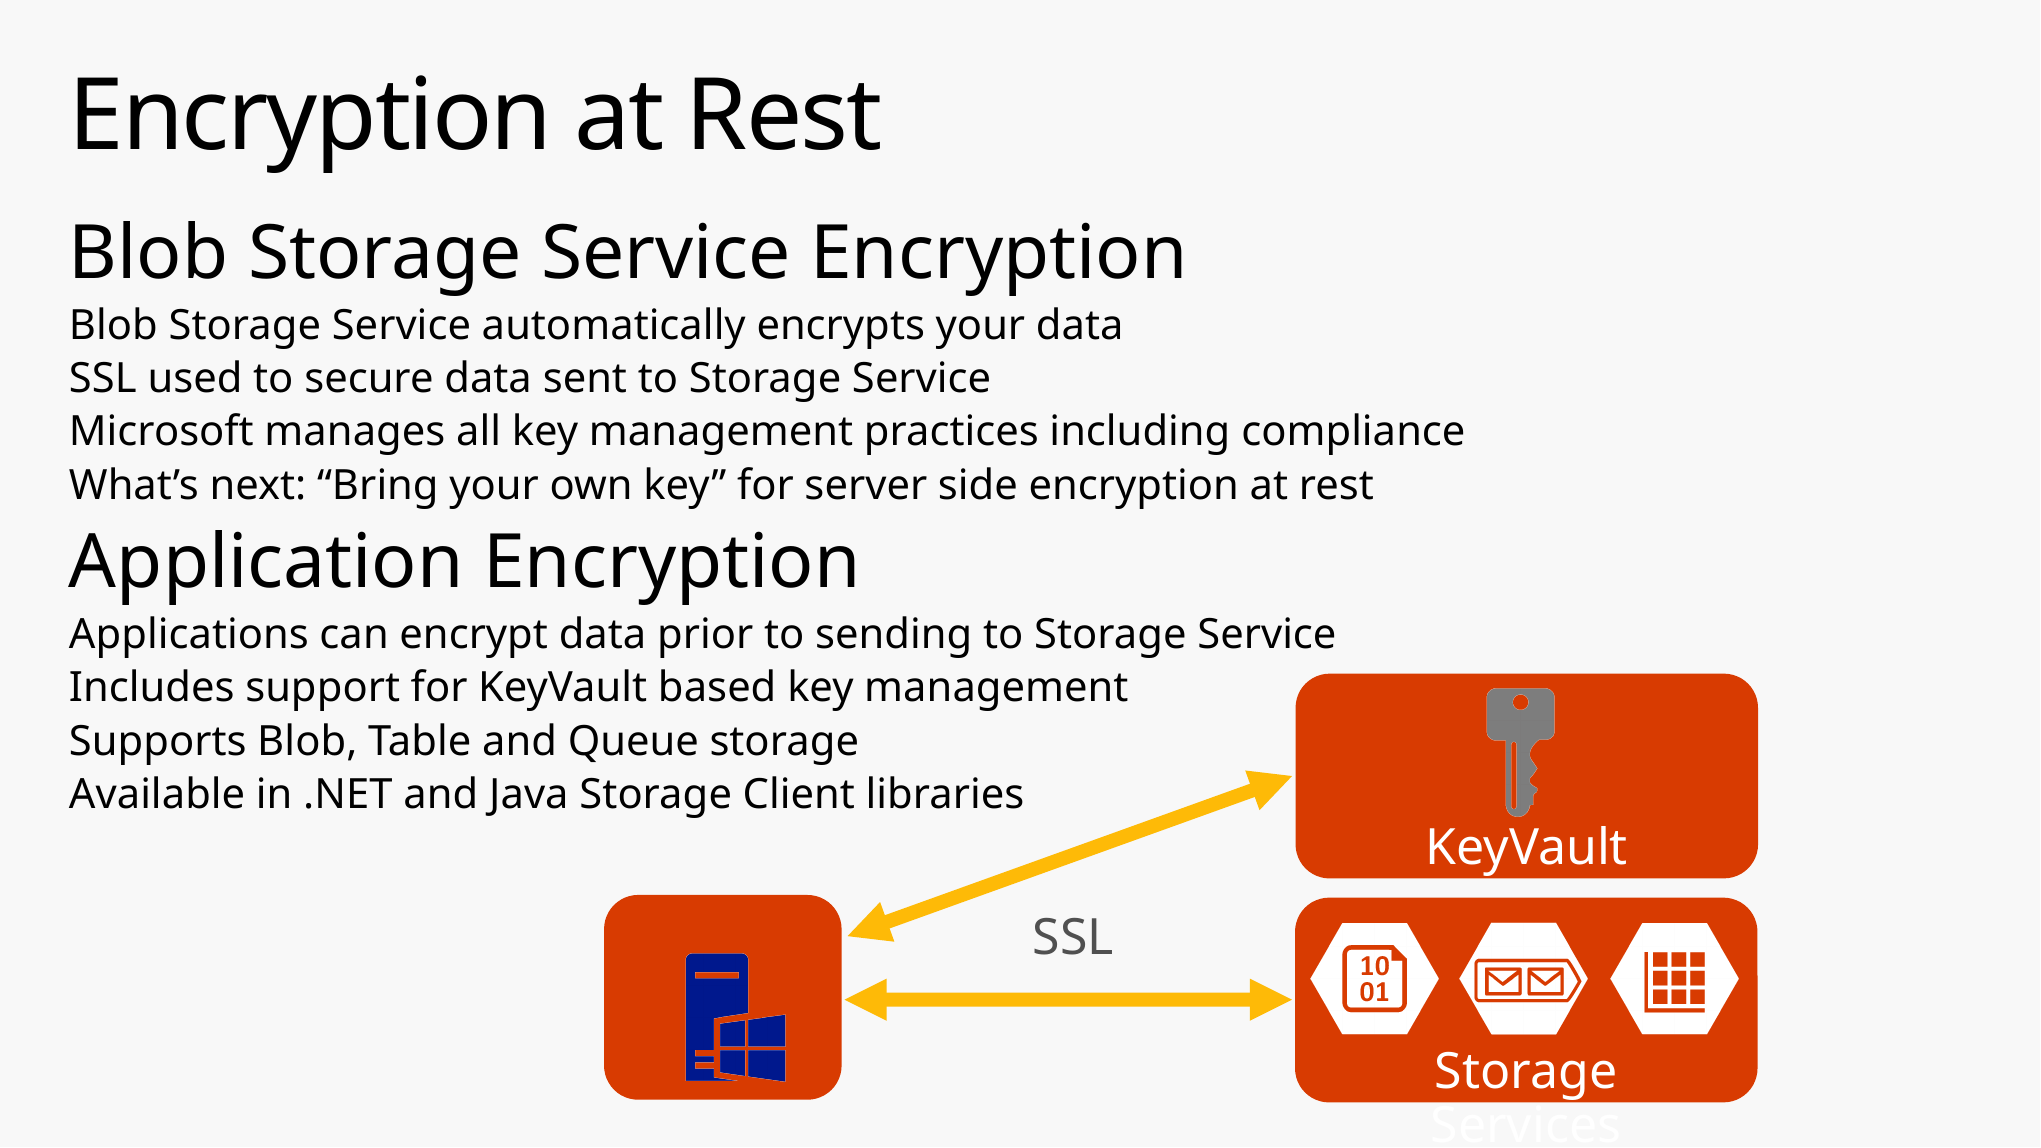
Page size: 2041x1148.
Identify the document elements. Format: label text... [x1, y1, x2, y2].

picture [1458, 913, 1588, 1043]
picture [671, 953, 800, 1082]
picture [1610, 913, 1739, 1043]
title Encryption at Rest [45, 48, 1996, 198]
picture [1310, 913, 1439, 1043]
text_box KeyVault [1294, 672, 1759, 880]
text_box [603, 894, 843, 1101]
text_box Storage Services [1294, 896, 1759, 1104]
text_box SSL [1002, 887, 1316, 989]
picture [1456, 687, 1586, 817]
list Blob Storage Service Encryption Blob Storage Service automatically encrypts your data SSL used to secure data sent to Storage Service Microsoft manages all key management practices including compliance What’s next: “Bring your own key” for server side encryption at rest Application Encryption Applications can encrypt data prior to sending to Storage Service Includes support for KeyVault based key management Supports Blob, Table and Queue storage Available in .NET and Java Storage Client libraries [45, 198, 1996, 856]
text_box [847, 775, 1293, 937]
